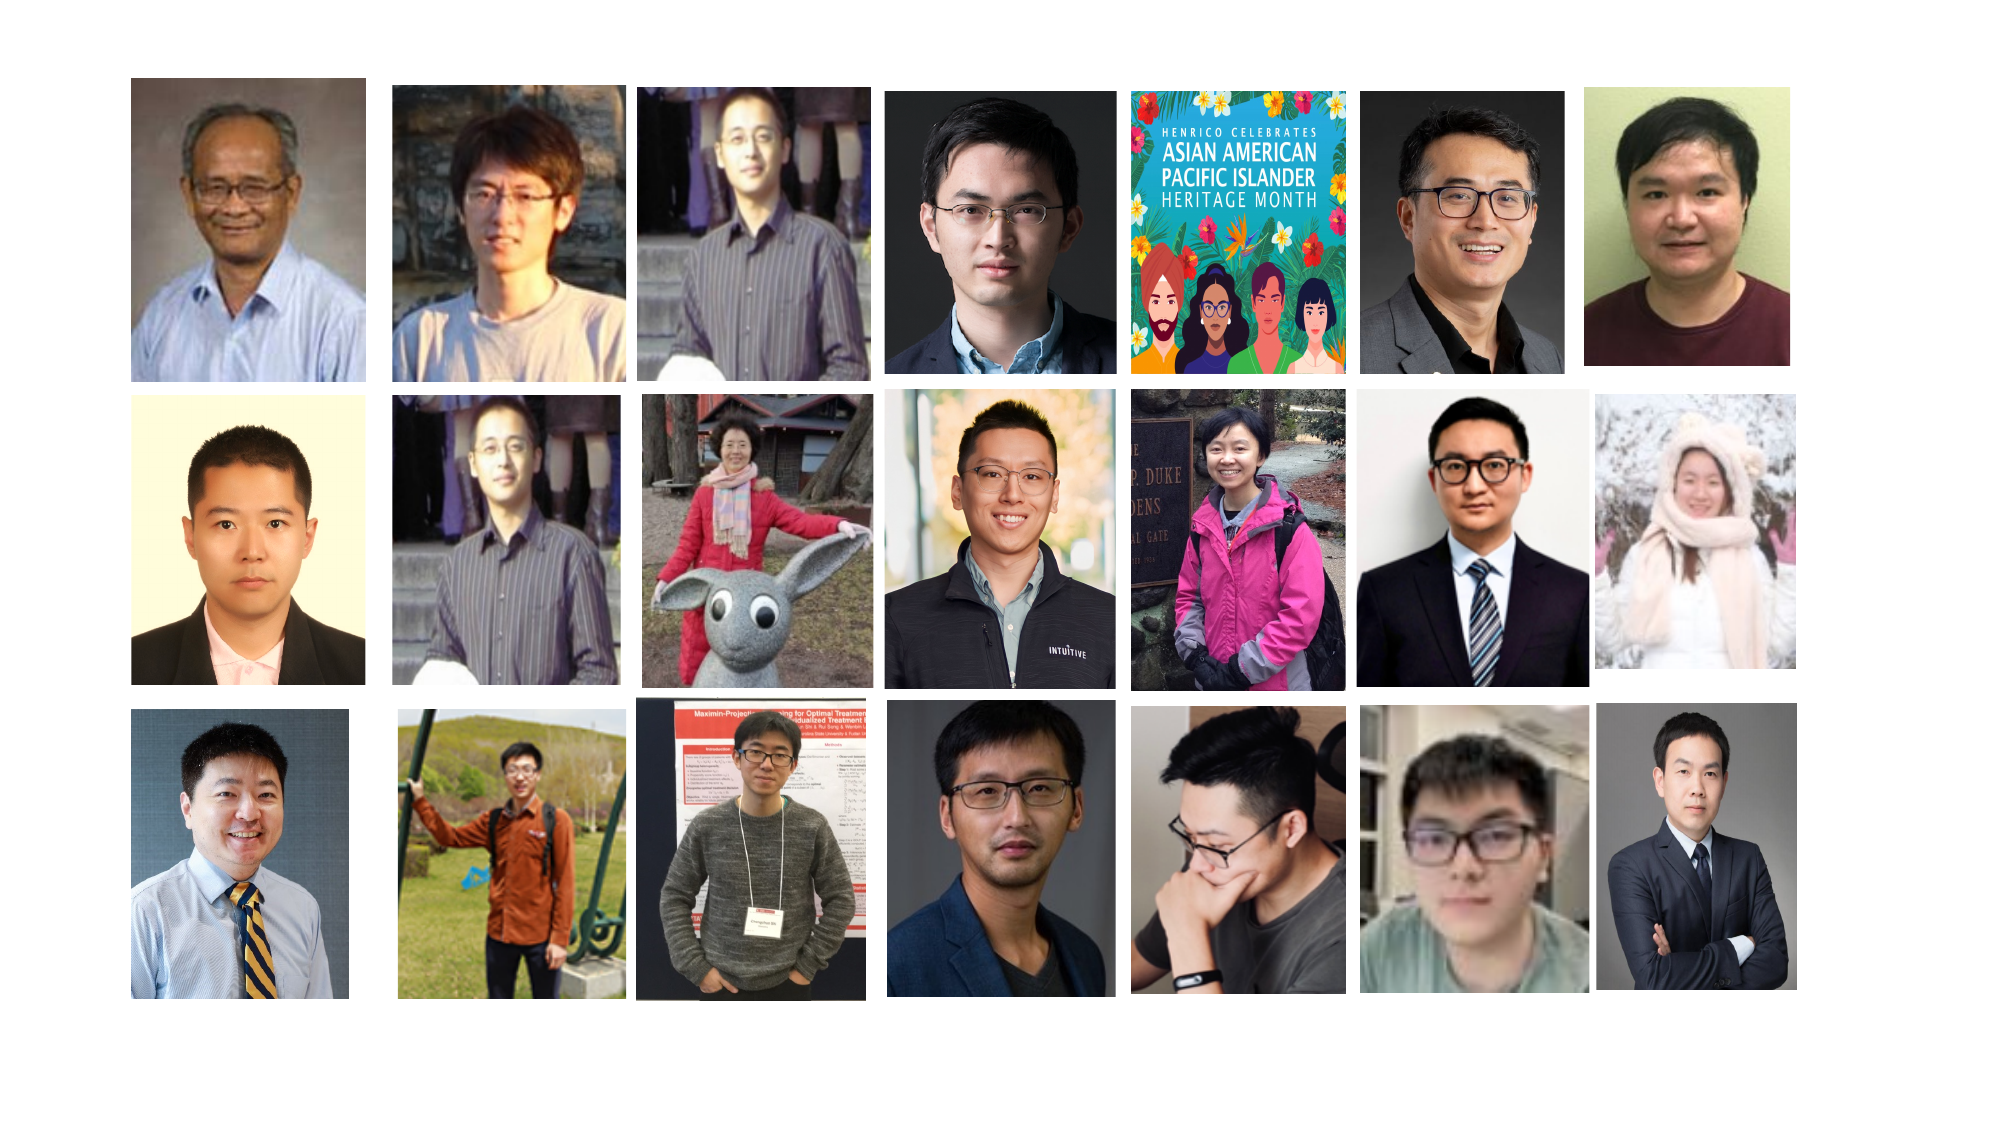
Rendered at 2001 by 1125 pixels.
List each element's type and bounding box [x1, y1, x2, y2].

picture [131, 709, 349, 999]
picture [1596, 703, 1797, 990]
picture [637, 87, 871, 381]
picture [392, 395, 621, 685]
picture [884, 91, 1117, 374]
picture [636, 697, 866, 1001]
picture [131, 395, 366, 685]
picture [884, 389, 1116, 689]
picture [131, 78, 366, 382]
picture [1360, 704, 1590, 993]
picture [397, 709, 627, 999]
picture [1356, 389, 1590, 687]
picture [887, 700, 1116, 997]
picture [392, 85, 627, 382]
picture [1360, 91, 1565, 374]
picture [1595, 394, 1796, 669]
picture [642, 394, 874, 688]
picture [1584, 87, 1791, 366]
picture [1131, 91, 1346, 374]
picture [1131, 706, 1346, 994]
picture [1131, 389, 1346, 691]
